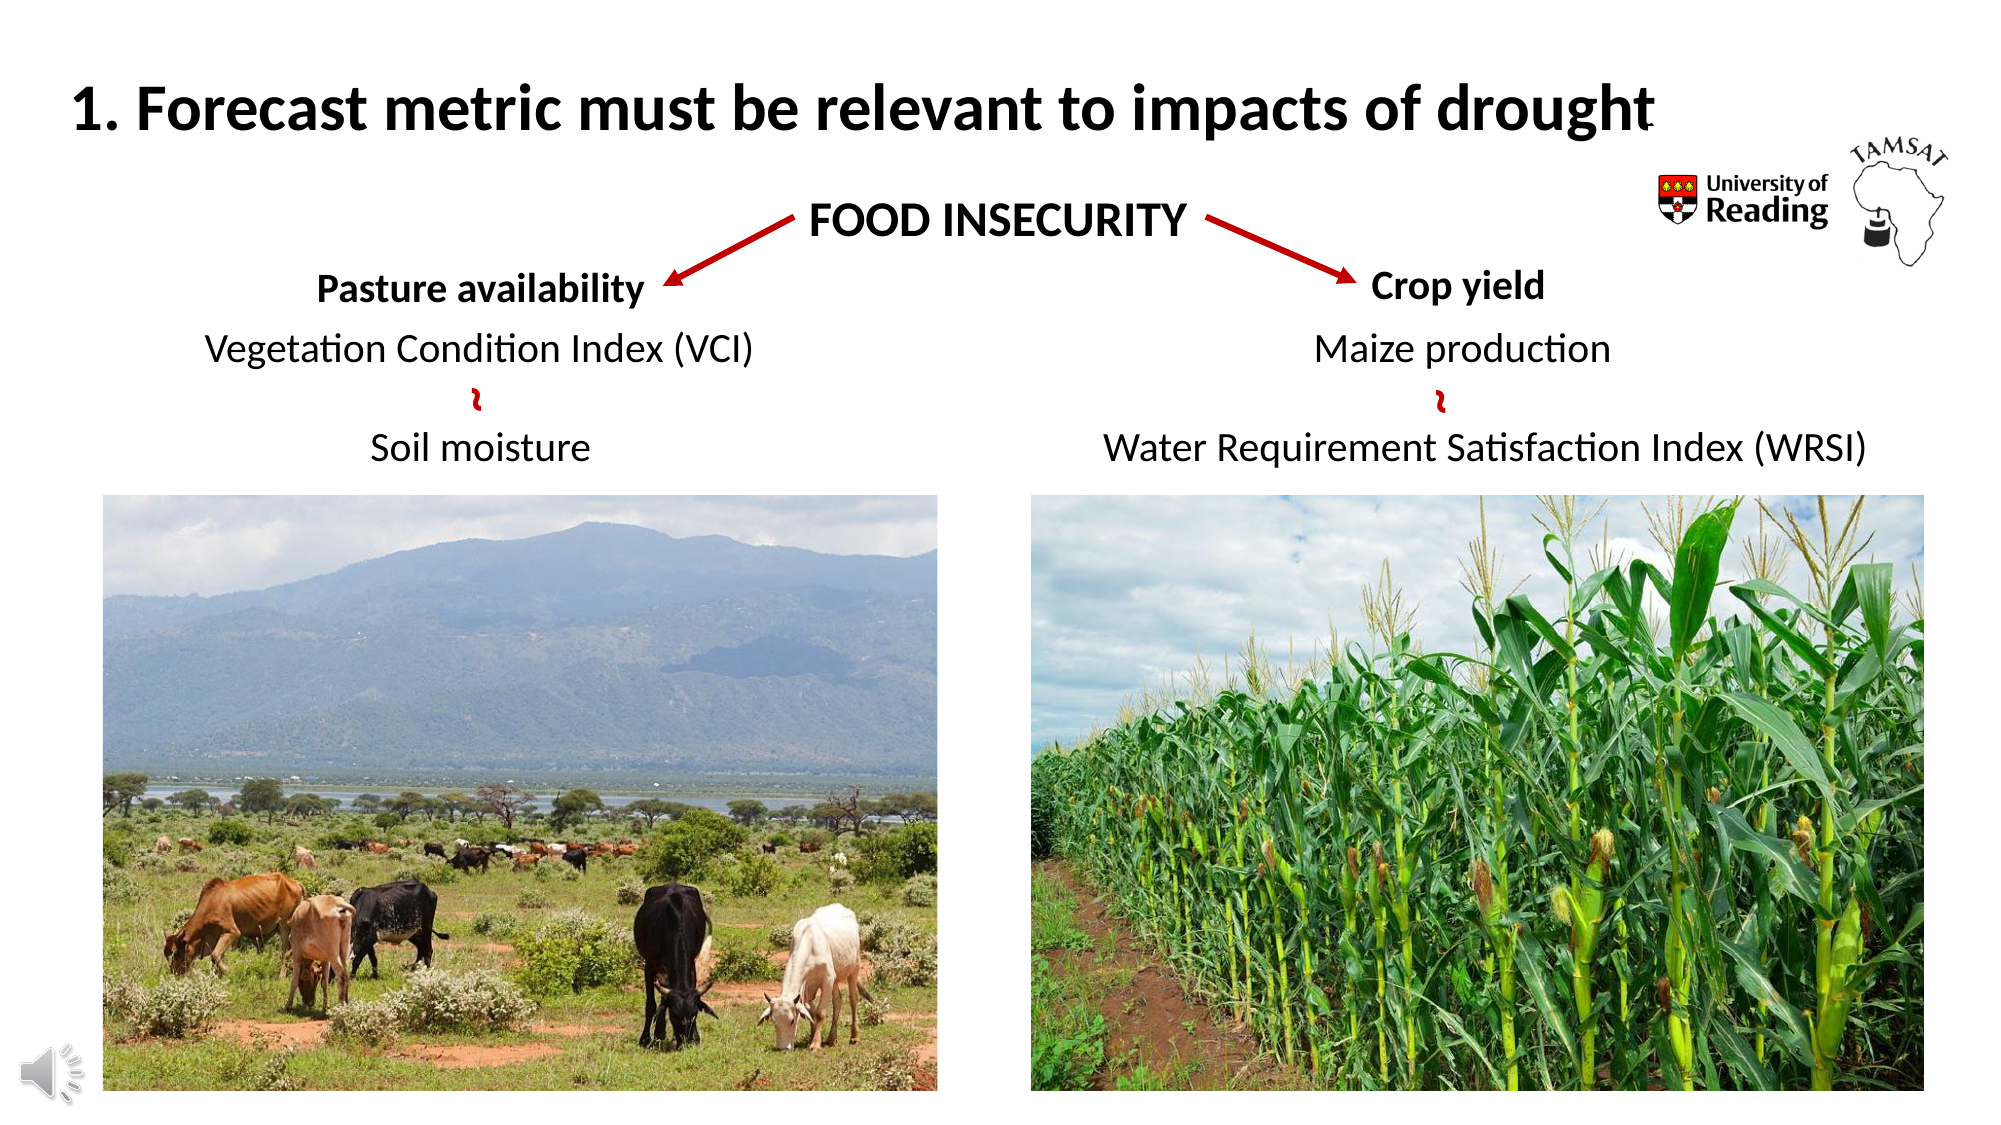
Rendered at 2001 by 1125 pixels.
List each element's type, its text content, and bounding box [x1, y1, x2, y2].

text_box Vegetation Condition Index (VCI) [189, 313, 775, 379]
title 1. Forecast metric must be relevant to impacts of drought [54, 0, 1780, 218]
text_box Soil moisture [355, 412, 610, 478]
picture [102, 495, 938, 1091]
text_box ~ [1409, 374, 1485, 430]
picture [19, 1040, 87, 1109]
picture [1031, 495, 1924, 1091]
text_box Crop yield [1356, 250, 1563, 313]
text_box FOOD INSECURITY [794, 179, 1206, 255]
text_box Maize production [1298, 313, 1630, 379]
text_box Pasture availability [301, 253, 663, 313]
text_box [662, 216, 795, 287]
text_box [1205, 216, 1357, 284]
picture [1648, 125, 1971, 280]
text_box Water Requirement Satisfaction Index (WRSI) [1088, 412, 1891, 478]
text_box ~ [445, 372, 521, 429]
